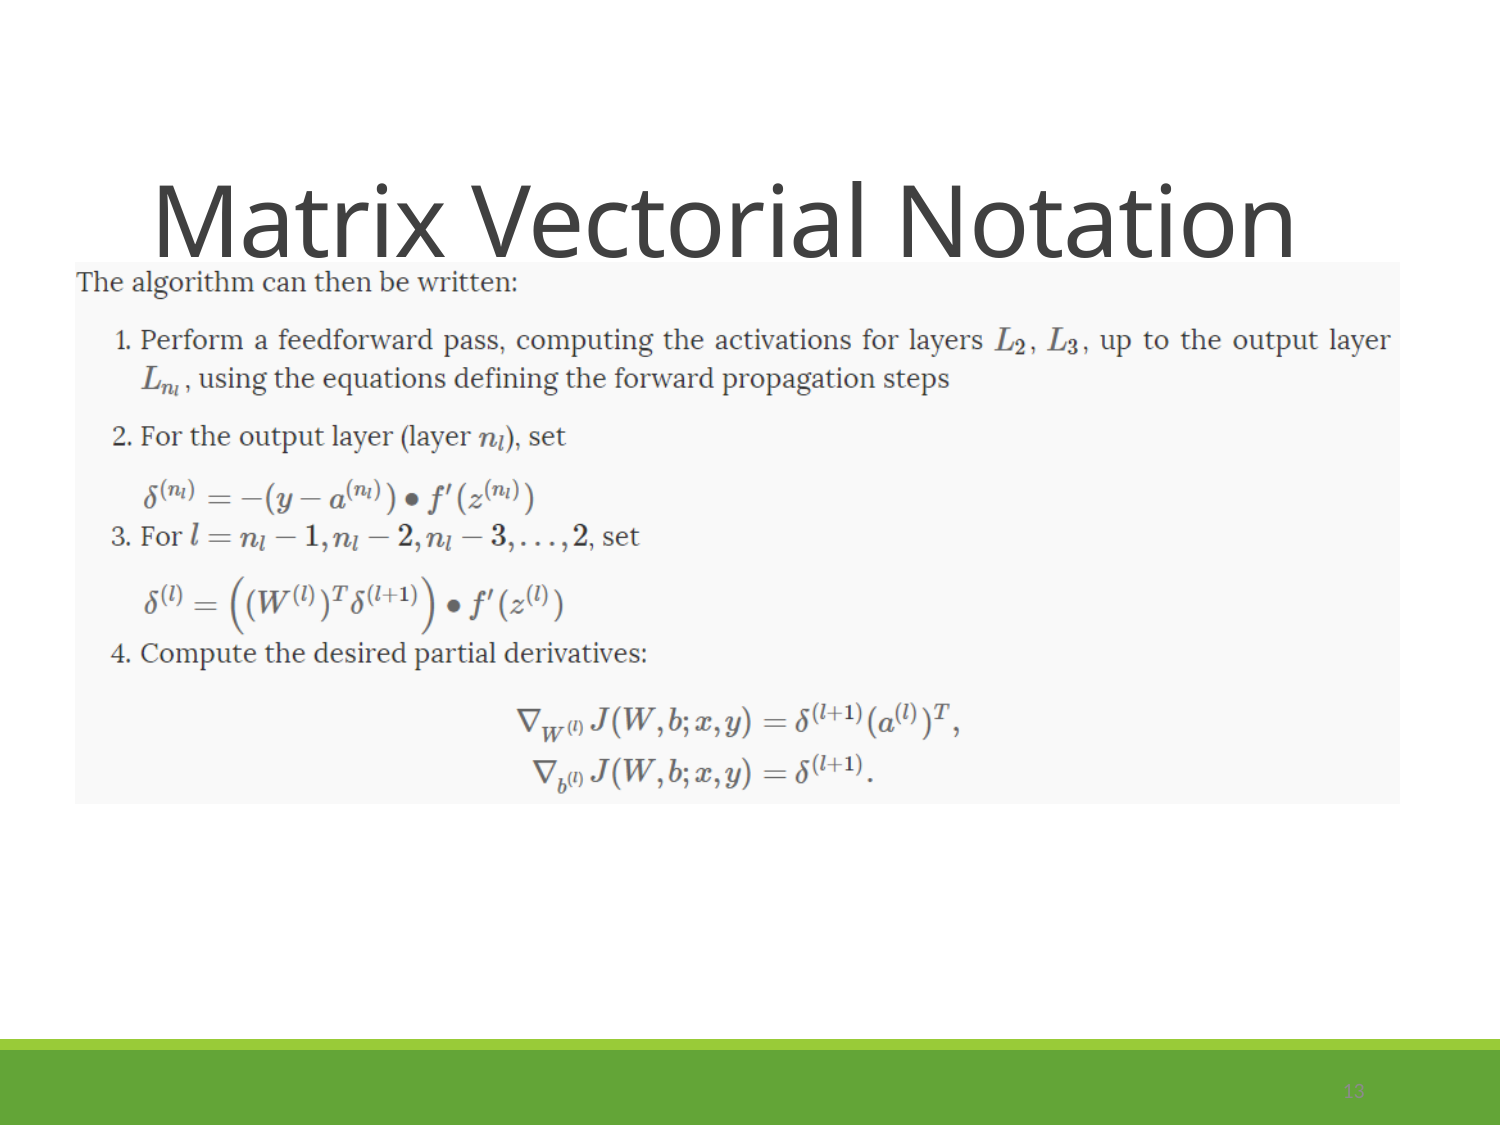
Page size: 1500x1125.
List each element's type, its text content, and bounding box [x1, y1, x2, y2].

picture [74, 261, 1400, 804]
slide_number 13 [1218, 1059, 1380, 1120]
title Matrix Vectorial Notation [135, 47, 1373, 259]
